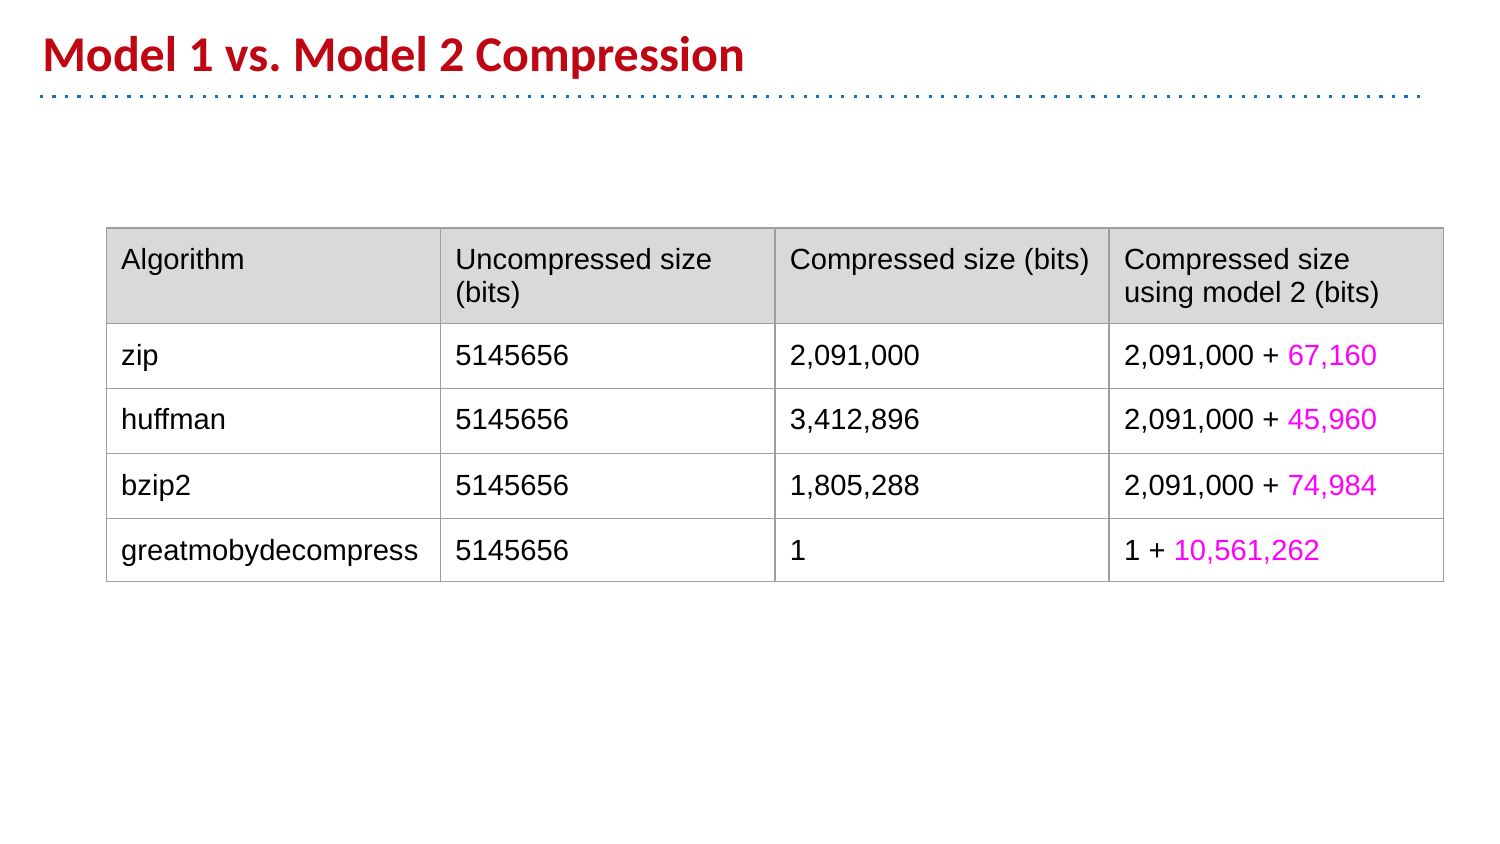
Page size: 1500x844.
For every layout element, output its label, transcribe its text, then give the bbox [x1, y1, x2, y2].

table_cell 3,412,896 [776, 389, 1108, 453]
table_cell 1 + 10,561,262 [1110, 519, 1443, 581]
table_cell greatmobydecompress [107, 519, 440, 581]
table_cell 5145656 [441, 389, 774, 453]
table_cell 5145656 [441, 324, 774, 388]
table_cell 2,091,000 [776, 324, 1108, 388]
table_cell zip [107, 324, 440, 388]
table_cell 1 [776, 519, 1108, 581]
table_cell huffman [107, 389, 440, 453]
table_header Uncompressed size (bits) [441, 229, 774, 323]
table_cell 5145656 [441, 519, 774, 581]
table_cell 2,091,000 + 67,160 [1110, 324, 1443, 388]
table_header Compressed size using model 2 (bits) [1110, 229, 1443, 323]
table_cell 2,091,000 + 45,960 [1110, 389, 1443, 453]
title Model 1 vs. Model 2 Compression [27, 15, 1378, 97]
table_cell 1,805,288 [776, 454, 1108, 518]
table_header Algorithm [107, 229, 440, 323]
table_header Compressed size (bits) [776, 229, 1108, 323]
table_cell bzip2 [107, 454, 440, 518]
table_cell 2,091,000 + 74,984 [1110, 454, 1443, 518]
table_cell 5145656 [441, 454, 774, 518]
